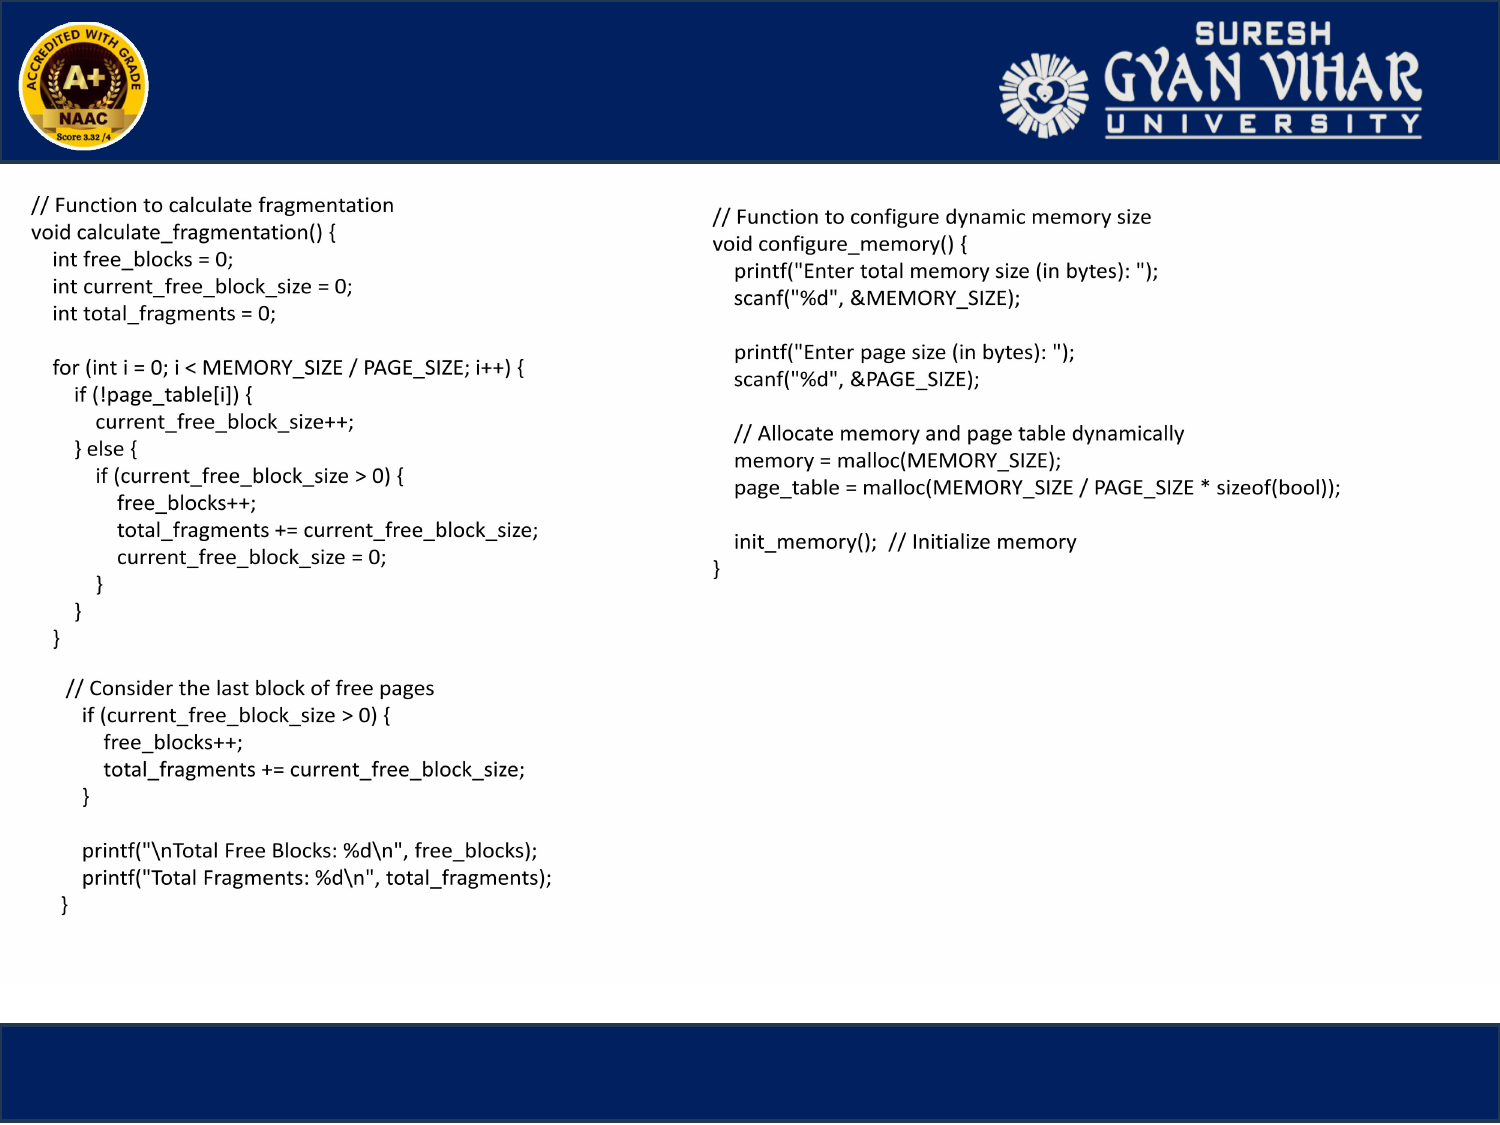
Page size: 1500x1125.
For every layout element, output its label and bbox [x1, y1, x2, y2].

picture [4, 22, 159, 151]
picture [0, 173, 1500, 985]
